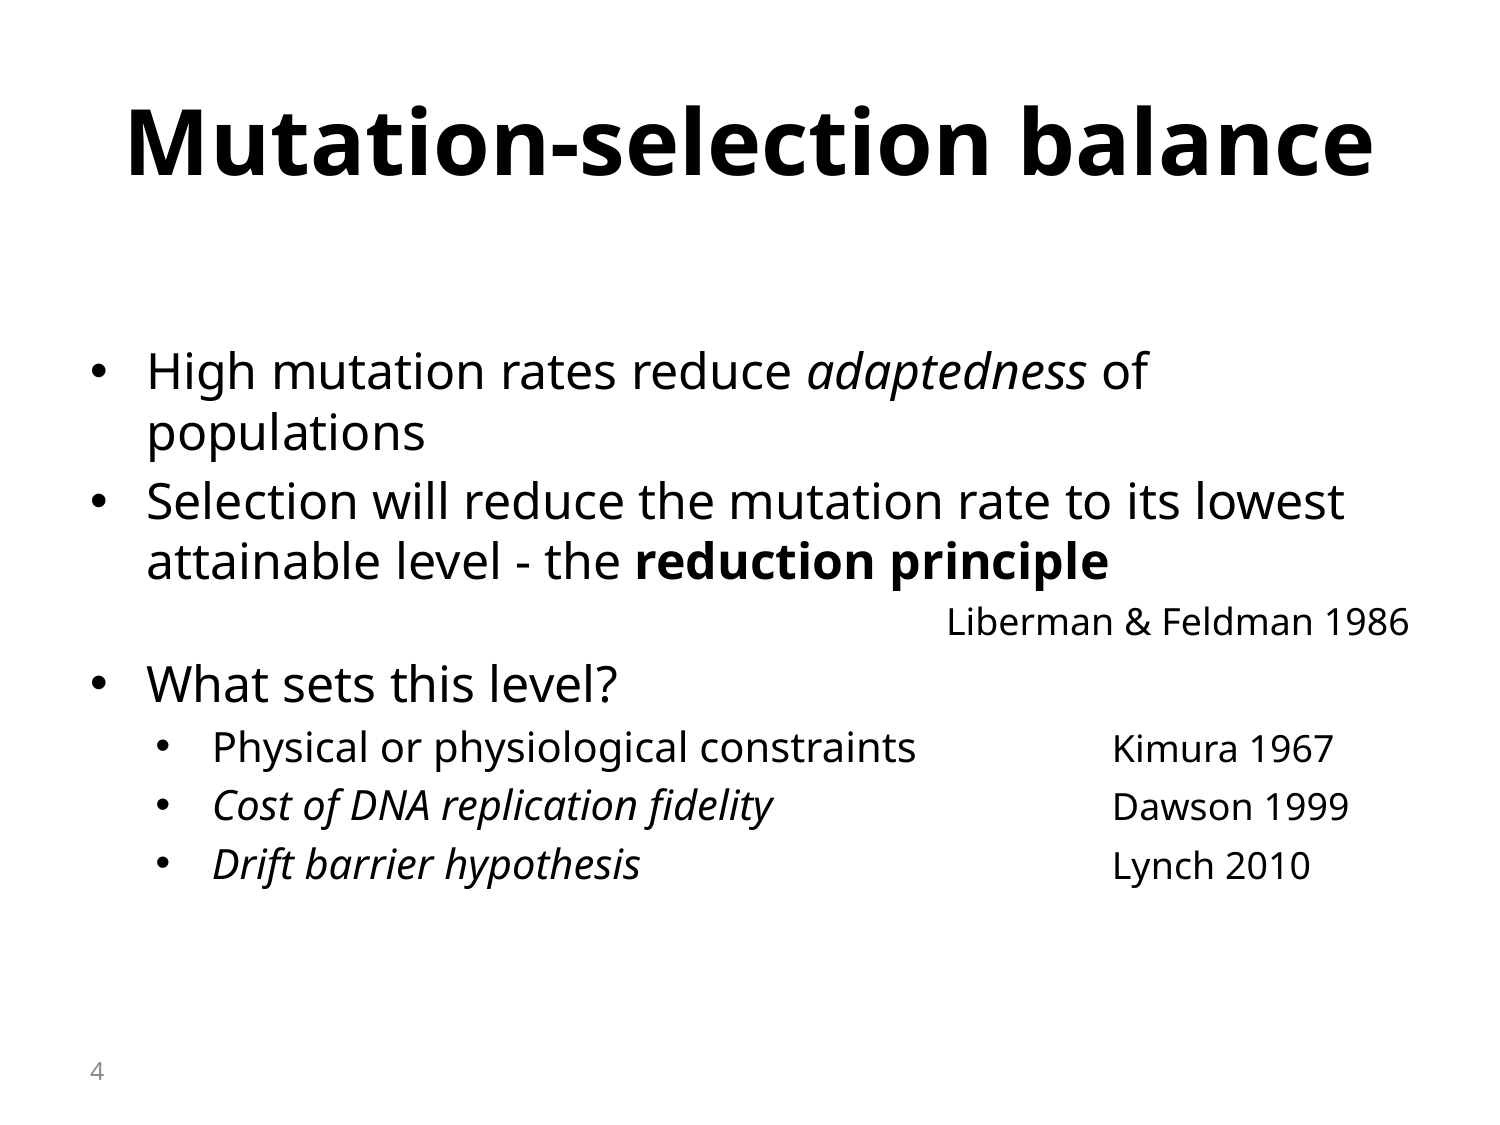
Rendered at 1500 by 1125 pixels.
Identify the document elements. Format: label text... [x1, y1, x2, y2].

title Mutation-selection balance [75, 45, 1425, 233]
slide_number 4 [75, 1042, 425, 1103]
